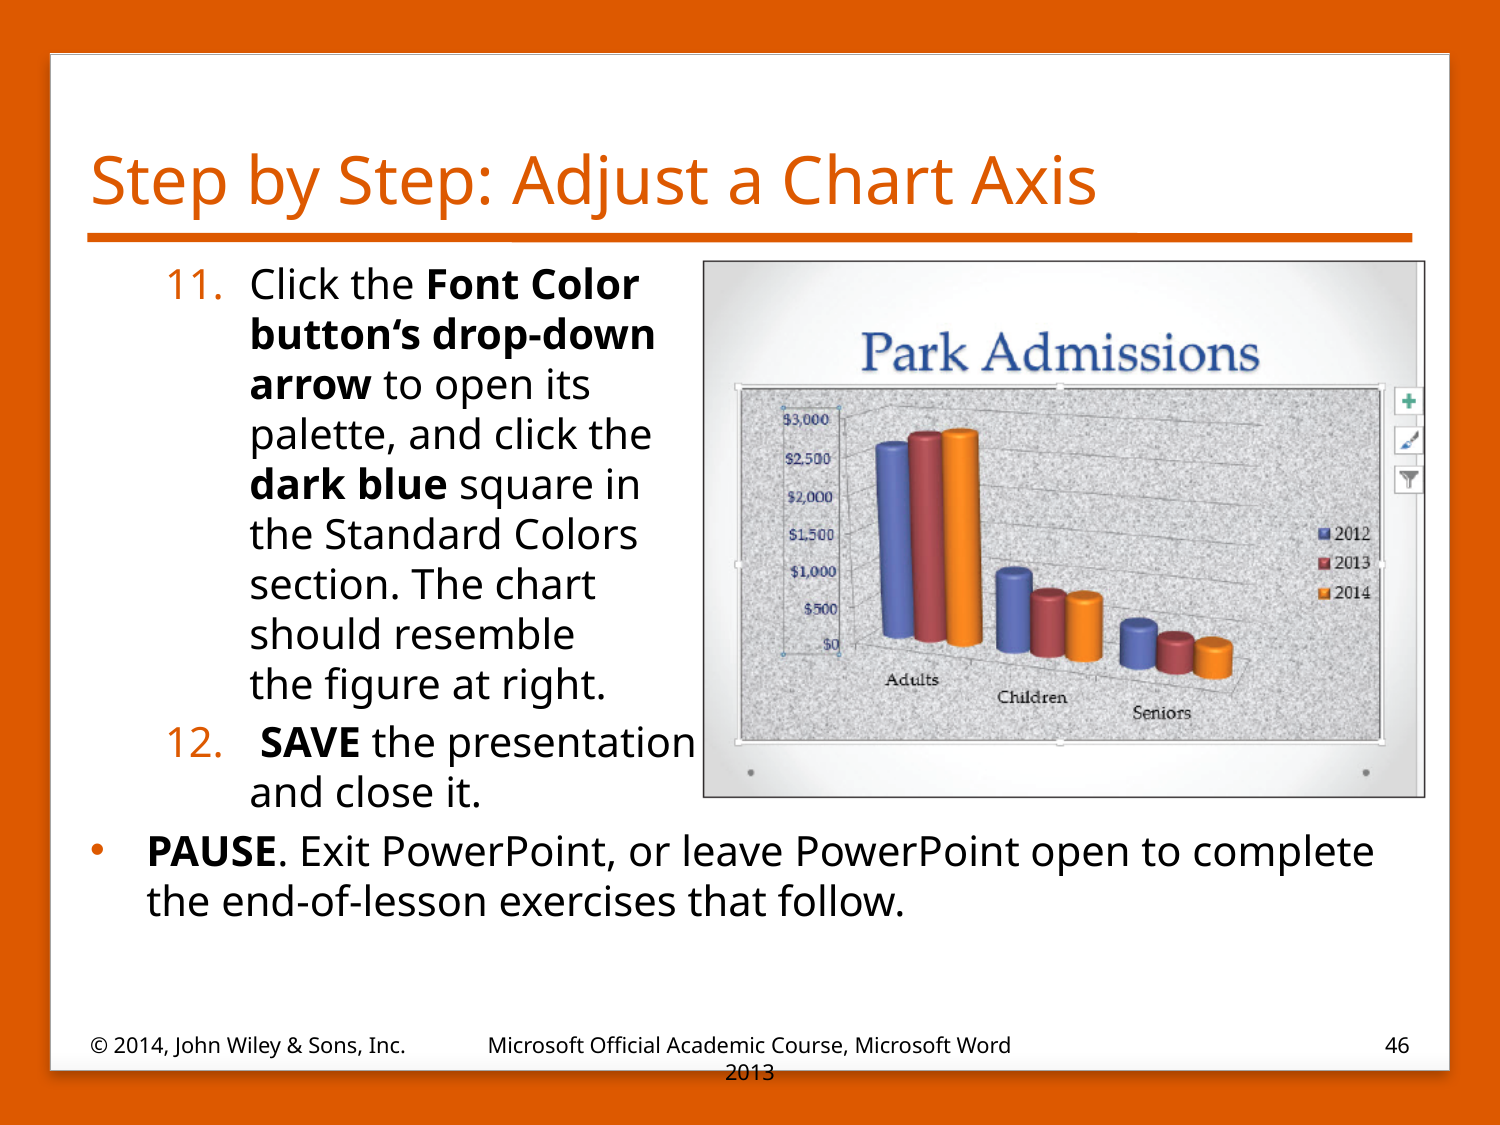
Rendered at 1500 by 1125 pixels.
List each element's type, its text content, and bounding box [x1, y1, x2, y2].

slide_number 46 [1074, 1024, 1426, 1103]
picture [699, 258, 1435, 809]
title Step by Step: Adjust a Chart Axis [74, 74, 1426, 226]
list Click the Font Color button‘s drop-down arrow to open its palette, and click the dark blue square in the Standard Colors section. The chart should resemble the figure at right. SAVE the presentation and close it. PAUSE. Exit PowerPoint, or leave PowerPoint open to complete the end-of-lesson exercises that follow. [75, 249, 1425, 1063]
footer Microsoft Official Academic Course, Microsoft Word 2013 [449, 1024, 1051, 1103]
slide_number © 2014, John Wiley & Sons, Inc. [74, 1024, 426, 1103]
